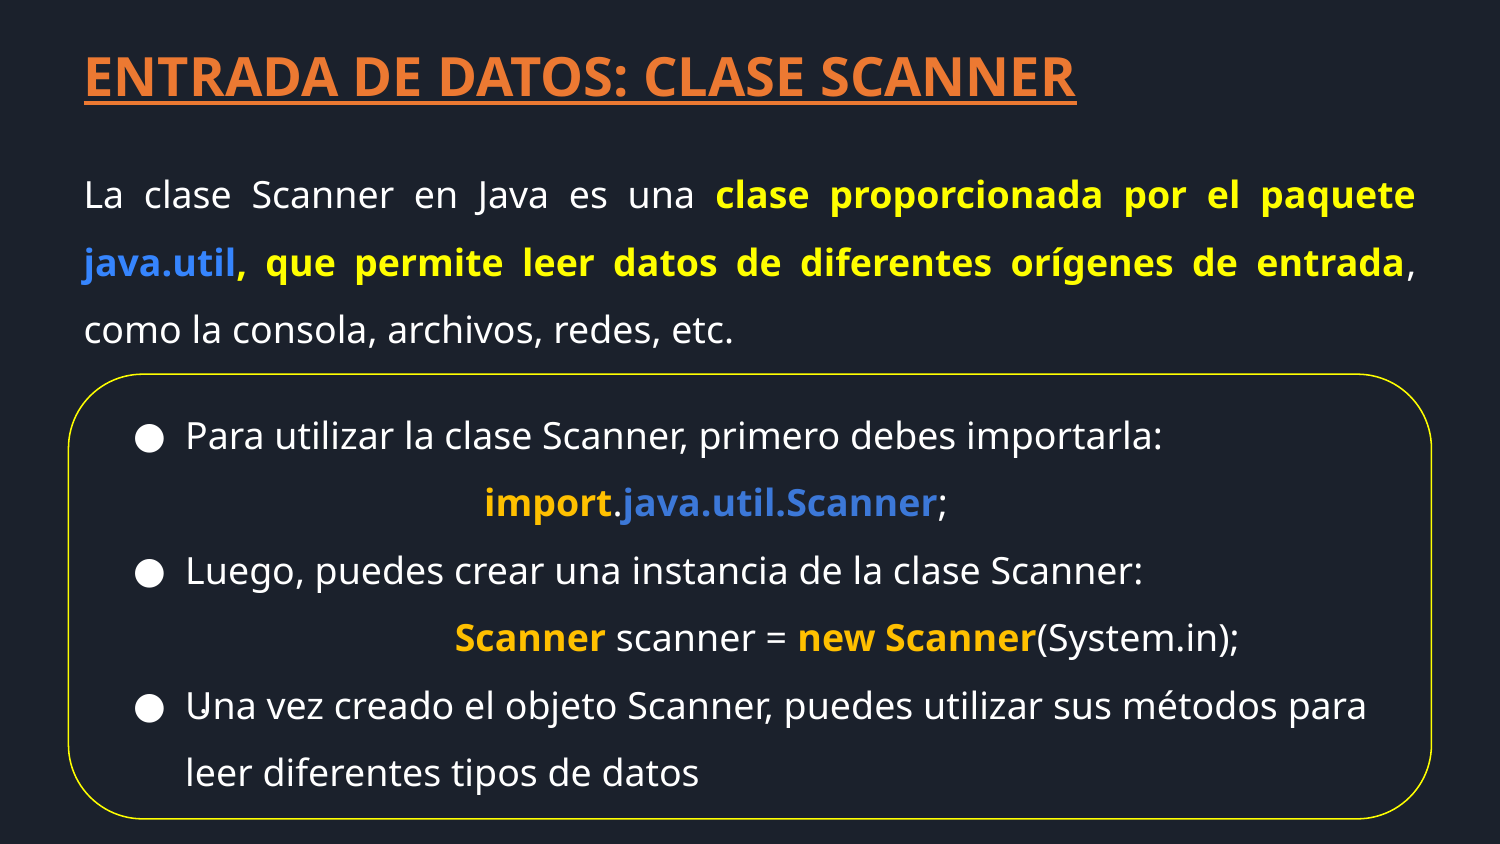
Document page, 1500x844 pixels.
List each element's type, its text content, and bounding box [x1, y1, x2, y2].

text_box ENTRADA DE DATOS: CLASE SCANNER [68, 27, 1137, 123]
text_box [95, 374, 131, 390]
text_box Para utilizar la clase Scanner, primero debes importarla: import.java.util.Scanner; Luego, puedes crear una instancia de la clase Scanner: Scanner scanner = new Scanner(System.in); Una vez creado el objeto Scanner, puedes utilizar sus métodos para leer diferentes tipos de datos [1369, 374, 1452, 810]
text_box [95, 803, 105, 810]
text_box La clase Scanner en Java es una clase proporcionada por el paquete java.util, que permite leer datos de diferentes orígenes de entrada, como la consola, archivos, redes, etc. [68, 133, 1432, 367]
text_box [68, 374, 1432, 819]
